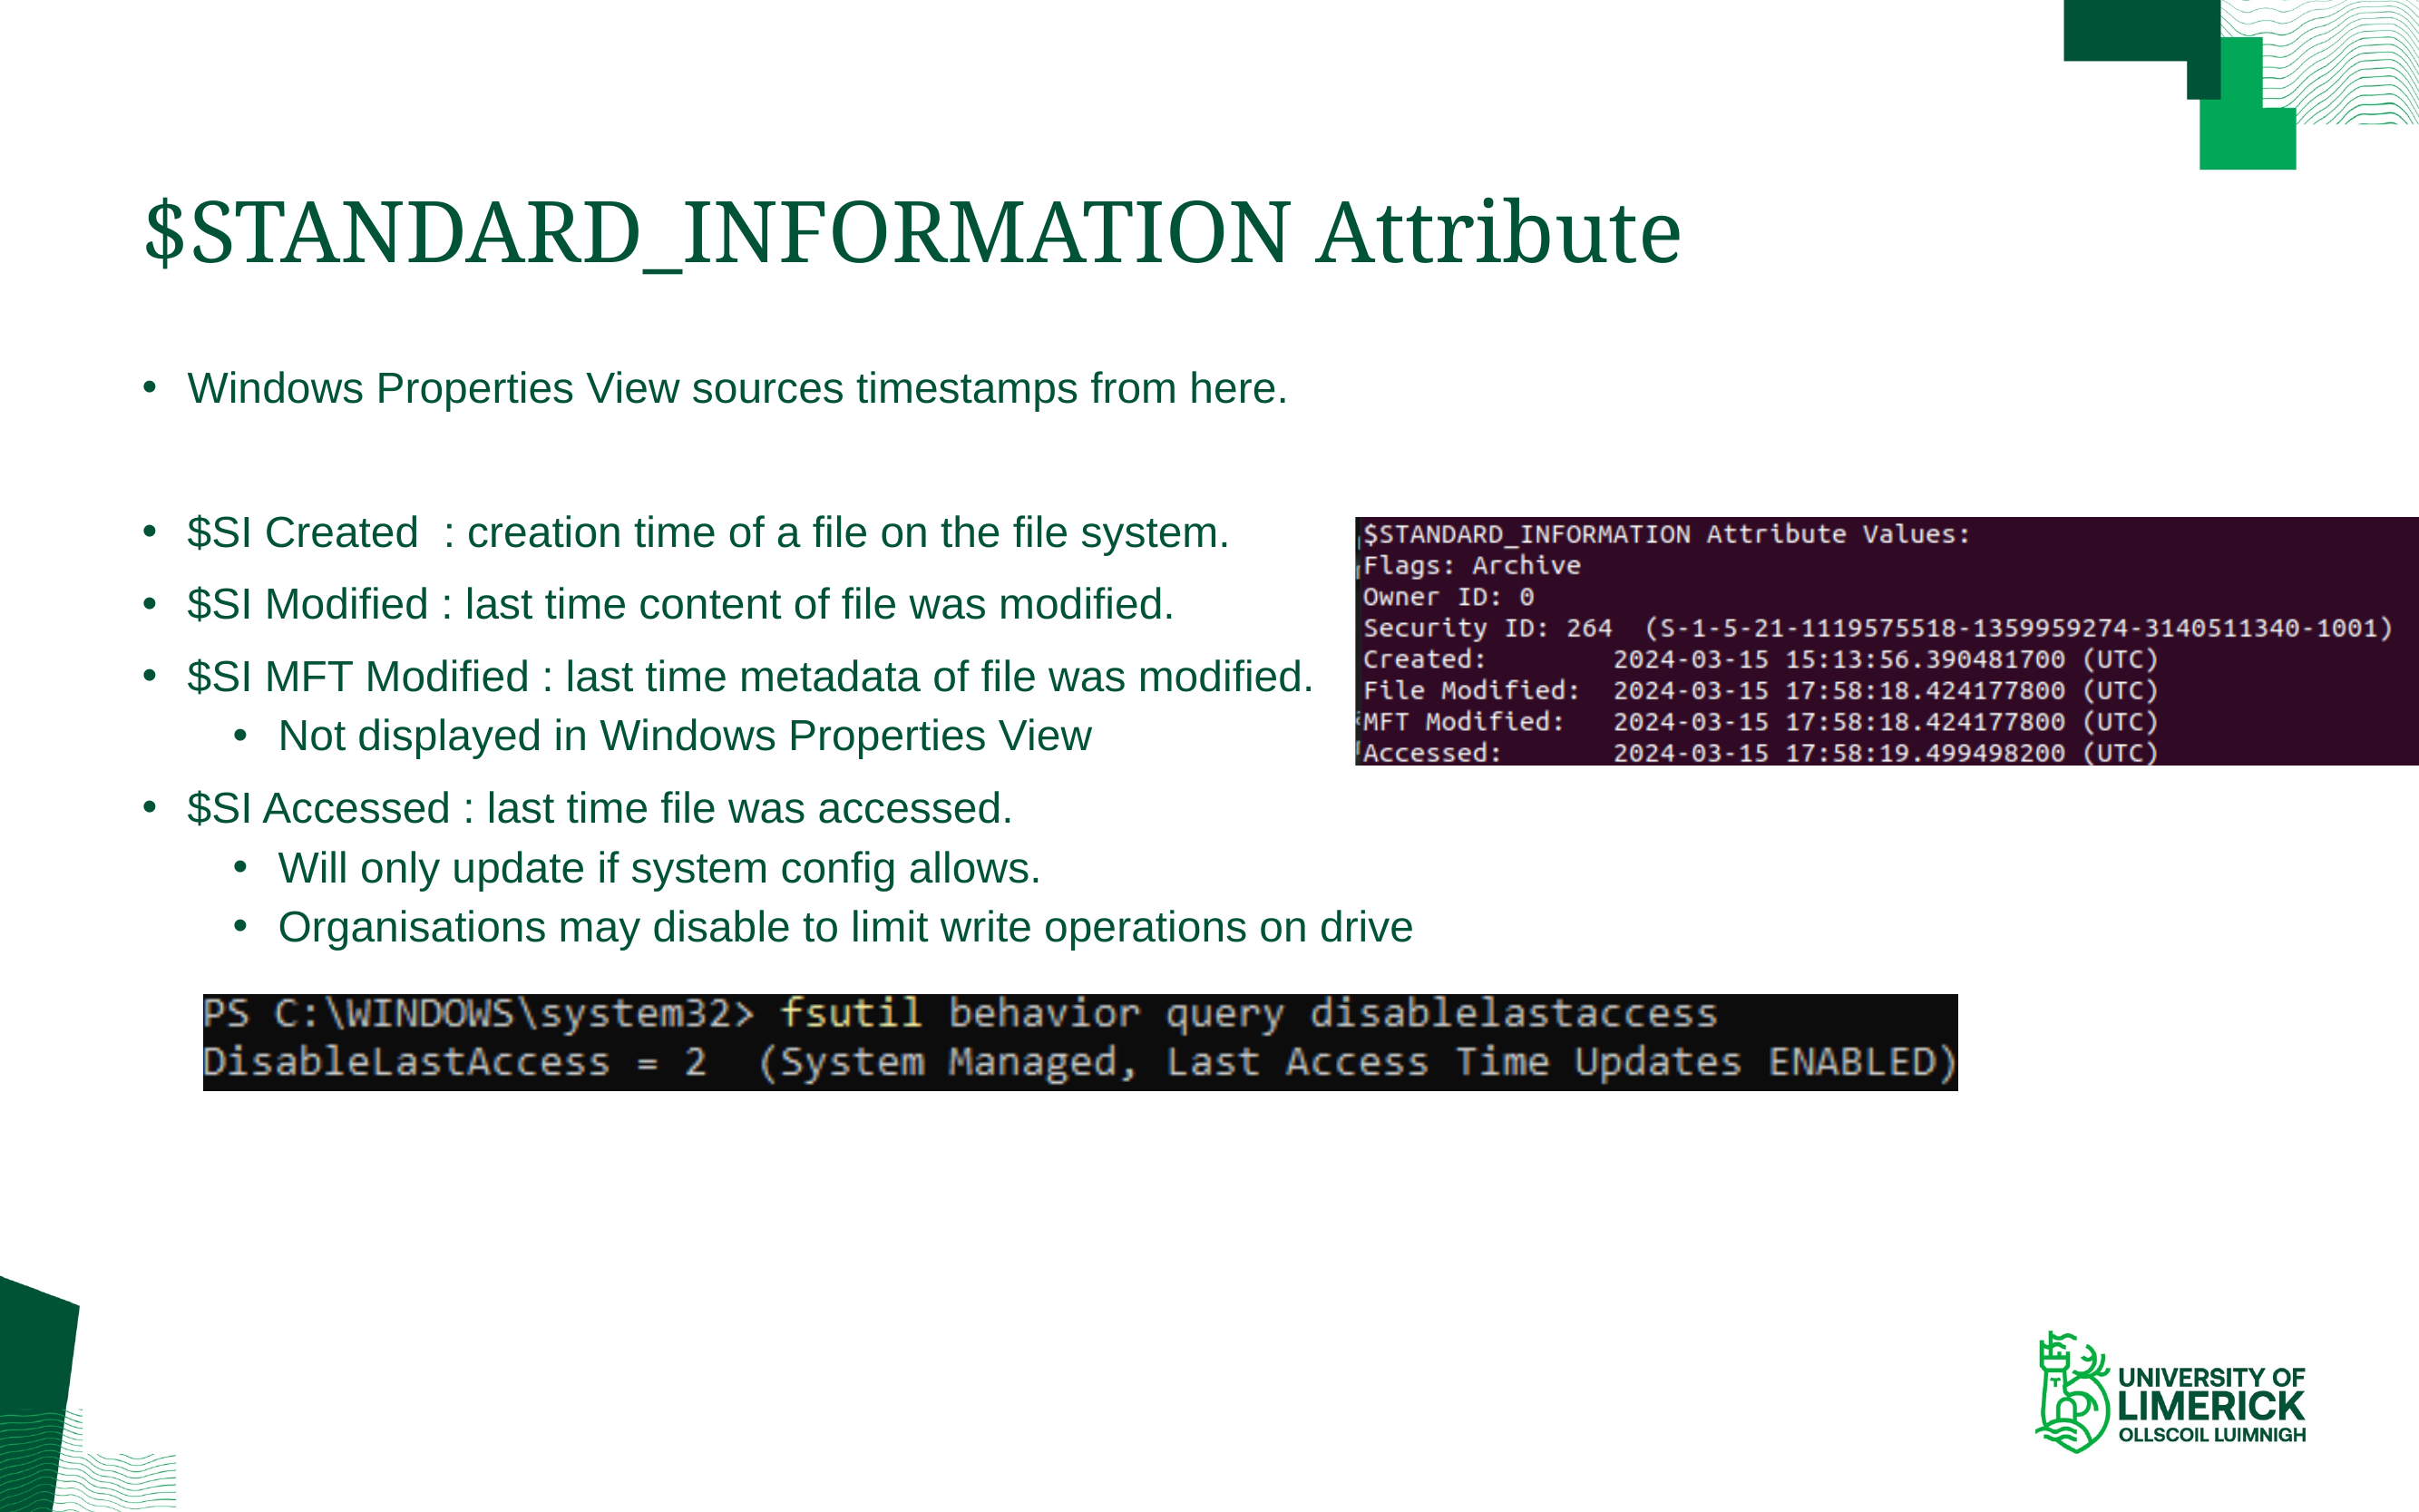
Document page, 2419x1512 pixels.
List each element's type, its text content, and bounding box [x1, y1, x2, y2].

list Windows Properties View sources timestamps from here. $SI Created : creation time of a file on the file system. $SI Modified : last time content of file was modified. $SI MFT Modified : last time metadata of file was modified. Not displayed in Windows Properties View $SI Accessed : last time file was accessed. Will only update if system config allows. Organisations may disable to limit write operations on drive [128, 358, 2215, 1069]
title $STANDARD_INFORMATION Attribute [128, 181, 2215, 337]
picture [0, 0, 2419, 1512]
